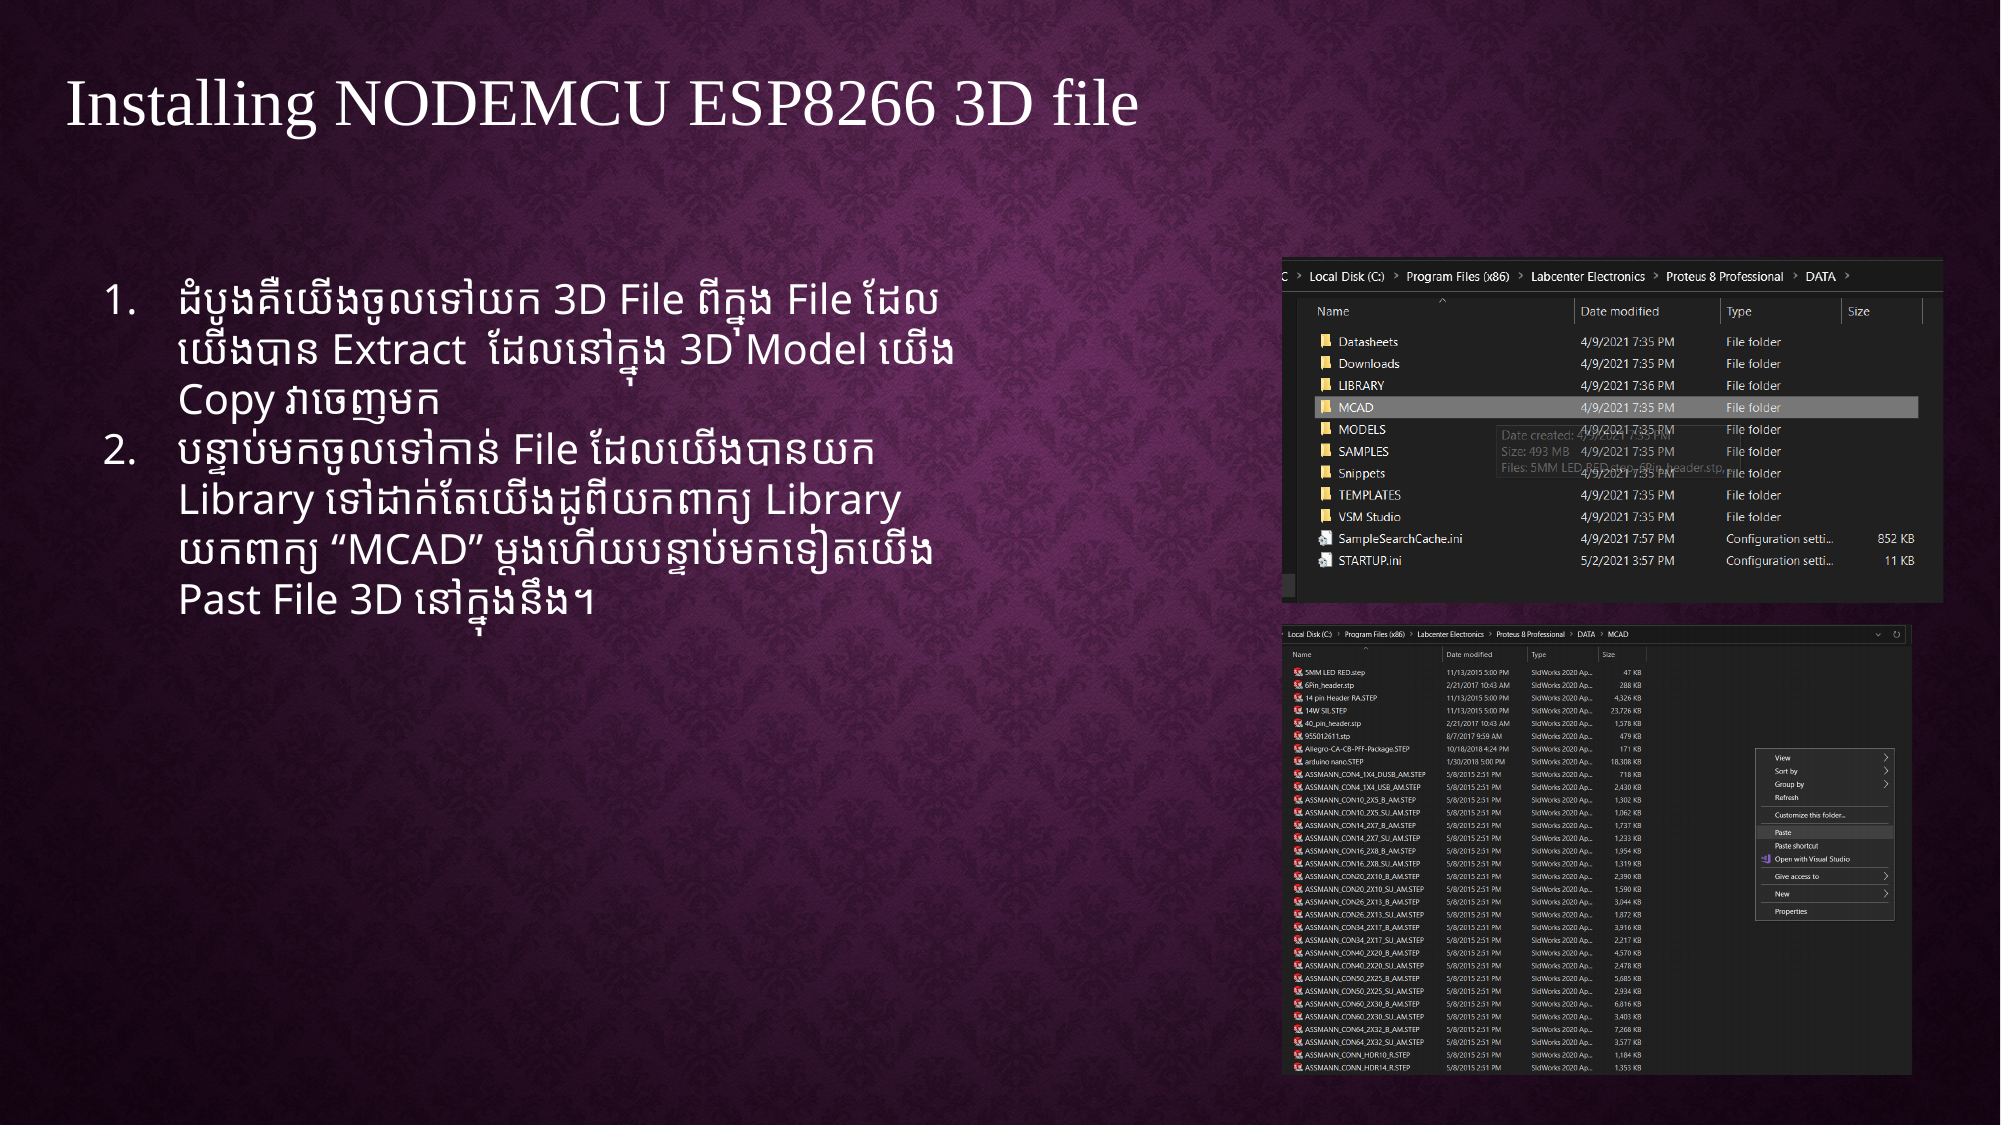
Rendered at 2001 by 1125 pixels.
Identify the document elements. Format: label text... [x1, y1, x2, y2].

picture [1281, 623, 1913, 1075]
text_box Installing NODEMCU ESP8266 3D file [50, 50, 1175, 146]
picture [1281, 256, 1944, 604]
text_box ដំបូងគឺយើងចូលទៅយក 3D File ពីក្នុង File ដែលយើងបាន​ Extract ដែលនៅក្នុង 3D Model យើង Copy វាចេញមក បន្ទាប់មកចូលទៅកាន់ File ដែលយើងបានយក Library ទៅដាក់តែយើងដូពីយកពាក្យ Library យកពាក្យ​ “MCAD” ម្តងហើយបន្ទាប់មកទៀតយើង Past File 3D នៅក្នុងនឹង។ [87, 265, 1009, 631]
